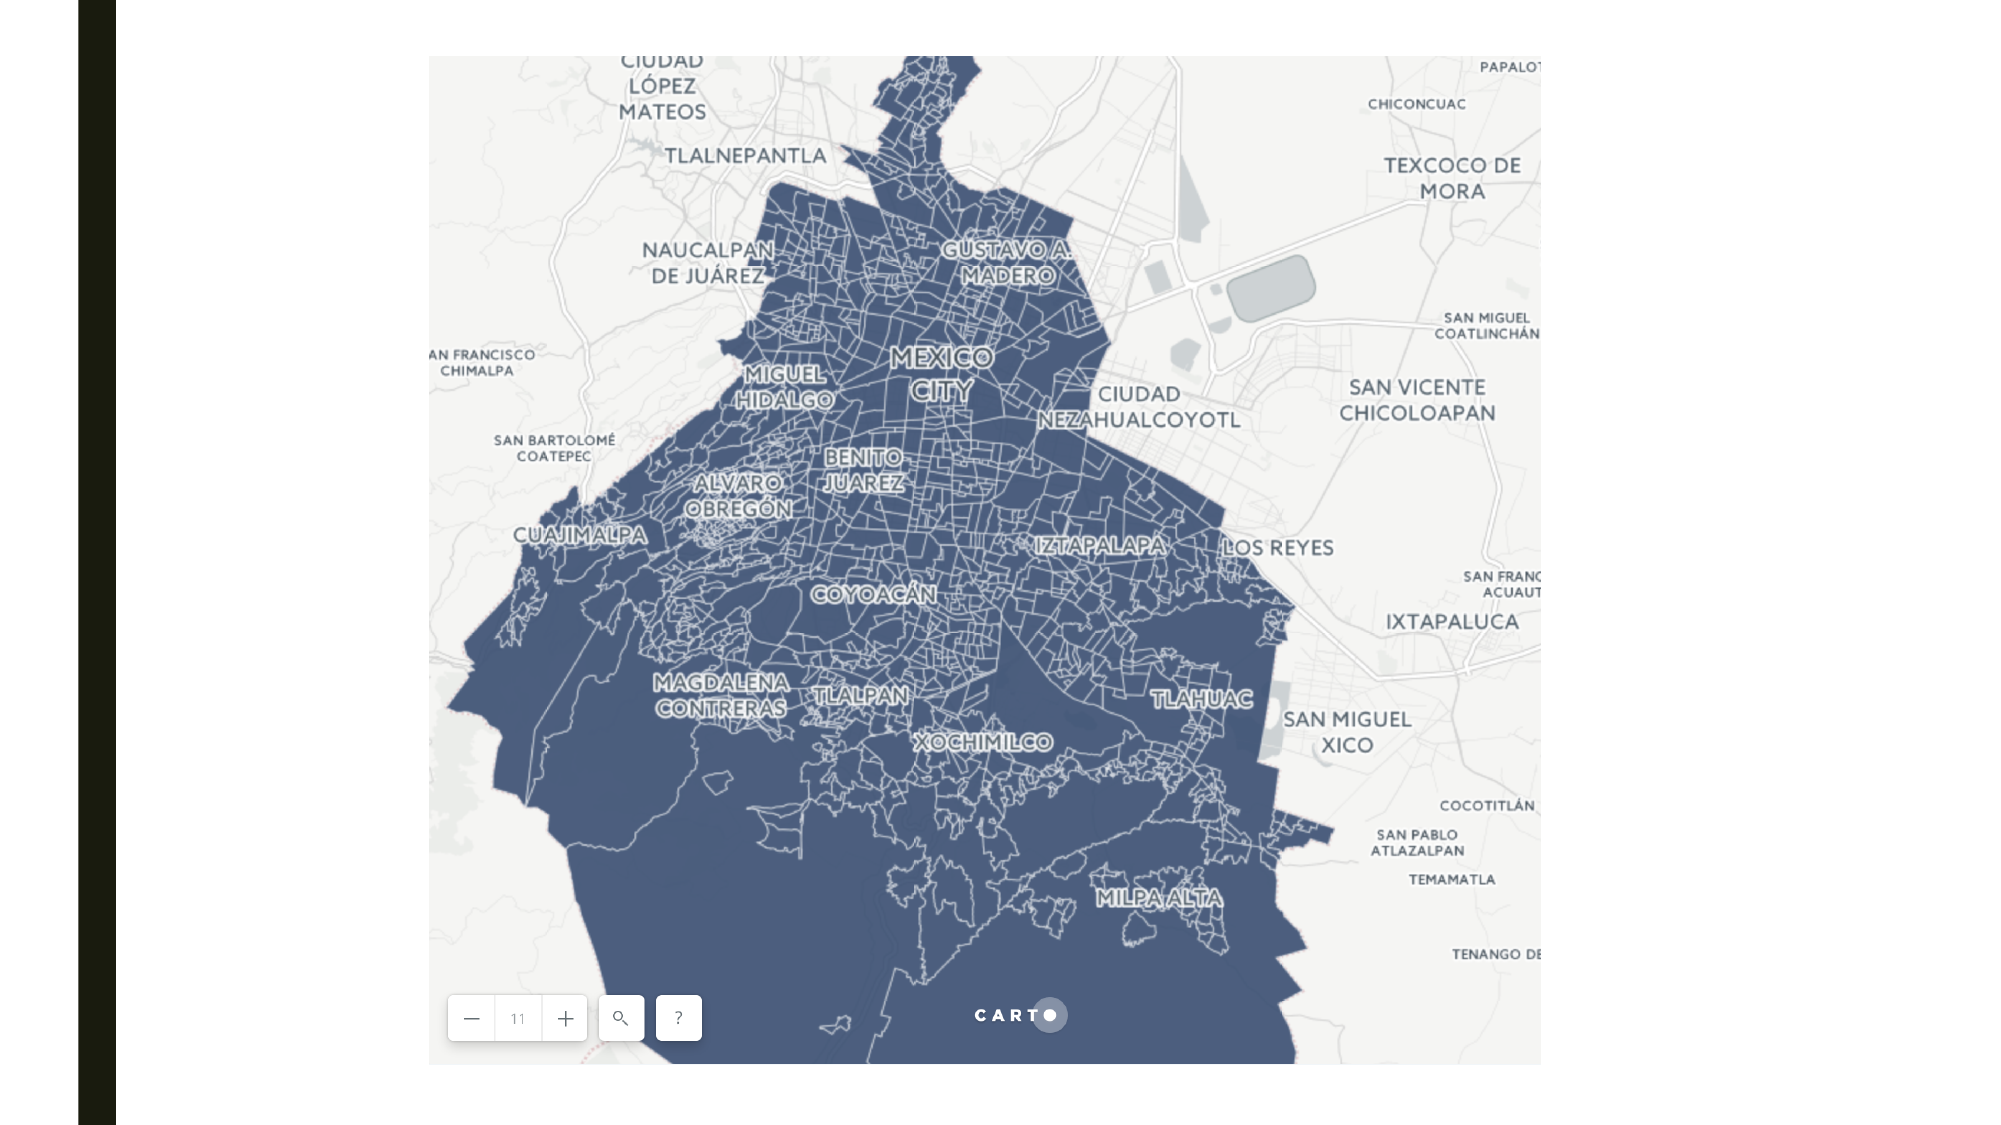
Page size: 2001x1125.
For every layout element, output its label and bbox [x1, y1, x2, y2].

picture [429, 56, 1541, 1065]
